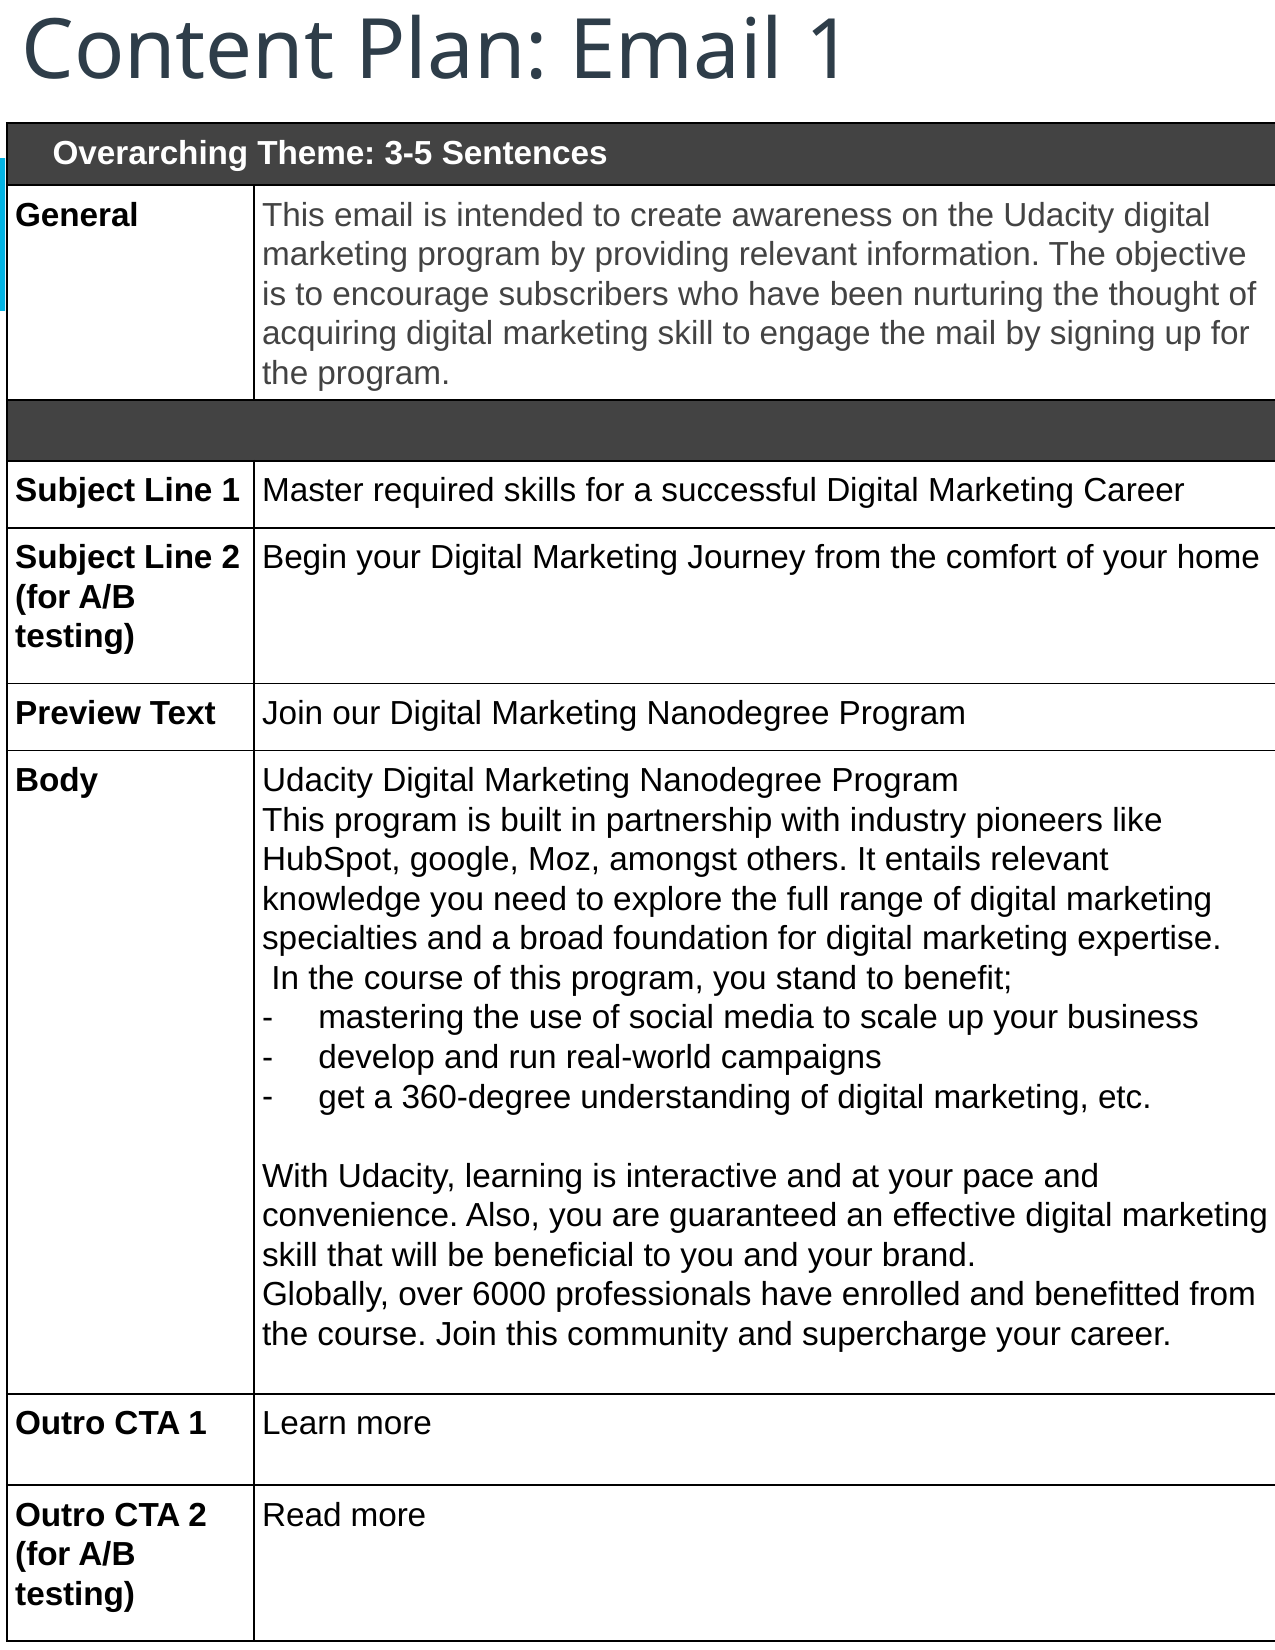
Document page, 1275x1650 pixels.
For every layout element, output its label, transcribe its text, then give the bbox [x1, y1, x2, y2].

table_cell [8, 401, 1275, 460]
table_cell Body [8, 751, 253, 1393]
table_cell Udacity Digital Marketing Nanodegree Program This program is built in partnership with industry pioneers like HubSpot, google, Moz, amongst others. It entails relevant knowledge you need to explore the full range of digital marketing specialties and a broad foundation for digital marketing expertise. In the course of this program, you stand to benefit; mastering the use of social media to scale up your business develop and run real-world campaigns get a 360-degree understanding of digital marketing, etc. With Udacity, learning is interactive and at your pace and convenience. Also, you are guaranteed an effective digital marketing skill that will be beneficial to you and your brand. Globally, over 6000 professionals have enrolled and benefitted from the course. Join this community and supercharge your career. [255, 751, 1275, 1393]
table_cell This email is intended to create awareness on the Udacity digital marketing program by providing relevant information. The objective is to encourage subscribers who have been nurturing the thought of acquiring digital marketing skill to engage the mail by signing up for the program. [255, 186, 1275, 399]
table_cell Outro CTA 1 [8, 1395, 253, 1484]
table_cell Join our Digital Marketing Nanodegree Program [255, 684, 1275, 750]
table_cell Subject Line 1 [8, 462, 253, 527]
title Content Plan: Email 1 [6, 0, 1195, 90]
table_header Overarching Theme: 3-5 Sentences [8, 124, 1275, 184]
table_cell Read more [255, 1486, 1275, 1640]
table_cell Begin your Digital Marketing Journey from the comfort of your home [255, 529, 1275, 683]
table_cell Learn more [255, 1395, 1275, 1484]
table_cell Outro CTA 2 (for A/B testing) [8, 1486, 253, 1640]
table_cell General [8, 186, 253, 399]
table_cell Master required skills for a successful Digital Marketing Career [255, 462, 1275, 527]
table_cell Subject Line 2 (for A/B testing) [8, 529, 253, 683]
table_cell Preview Text [8, 684, 253, 750]
